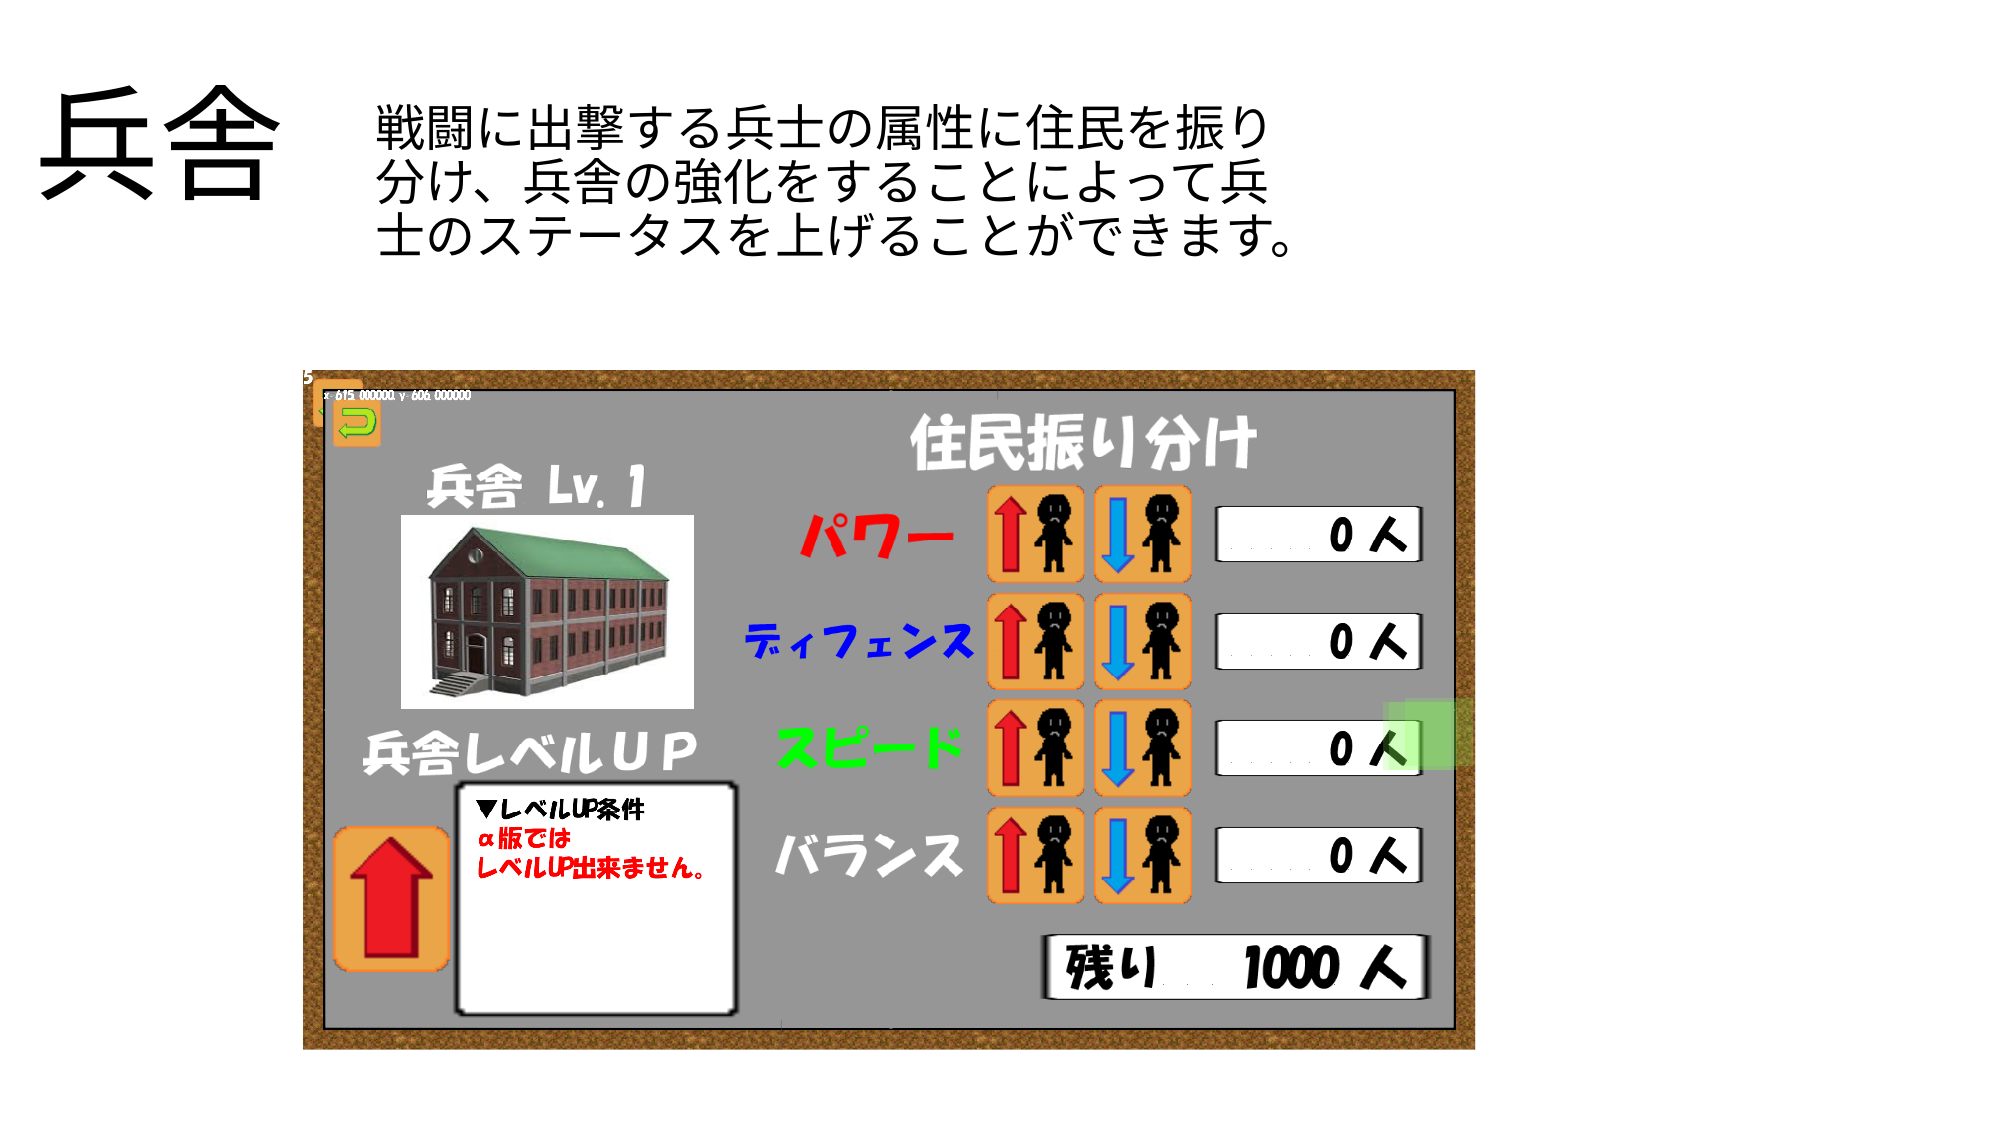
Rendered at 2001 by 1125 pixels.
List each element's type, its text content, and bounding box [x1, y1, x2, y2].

subtitle 戦闘に出撃する兵士の属性に住民を振り分け、兵舎の強化をすることによって兵士のステータスを上げることができます。 [360, 96, 1318, 359]
picture [302, 370, 1476, 1050]
title 兵舎 [19, 73, 335, 225]
